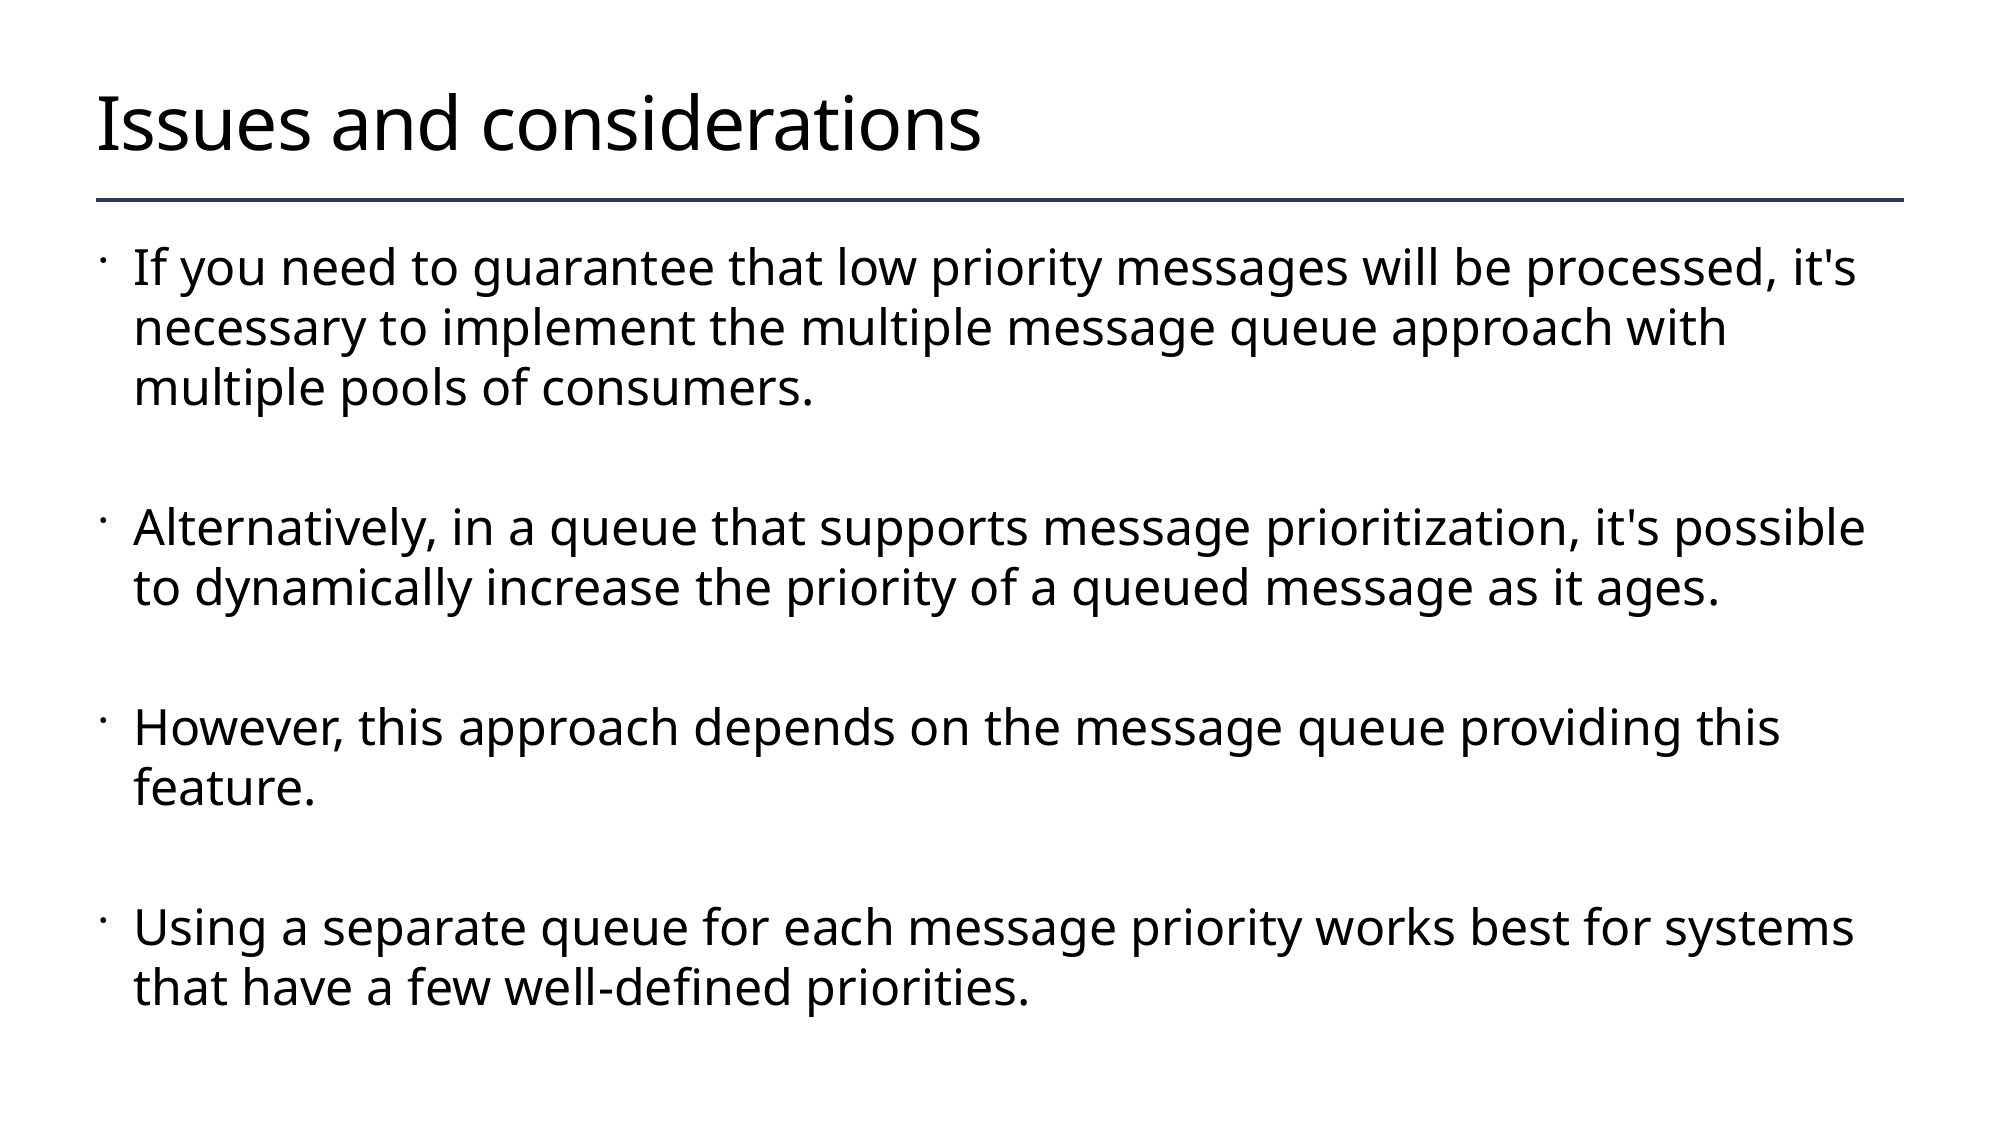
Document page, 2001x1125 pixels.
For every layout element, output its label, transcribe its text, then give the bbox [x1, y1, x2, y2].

list If you need to guarantee that low priority messages will be processed, it's necessary to implement the multiple message queue approach with multiple pools of consumers. Alternatively, in a queue that supports message prioritization, it's possible to dynamically increase the priority of a queued message as it ages. However, this approach depends on the message queue providing this feature. Using a separate queue for each message priority works best for systems that have a few well-defined priorities. [95, 235, 1904, 975]
title Issues and considerations [96, 75, 1904, 166]
